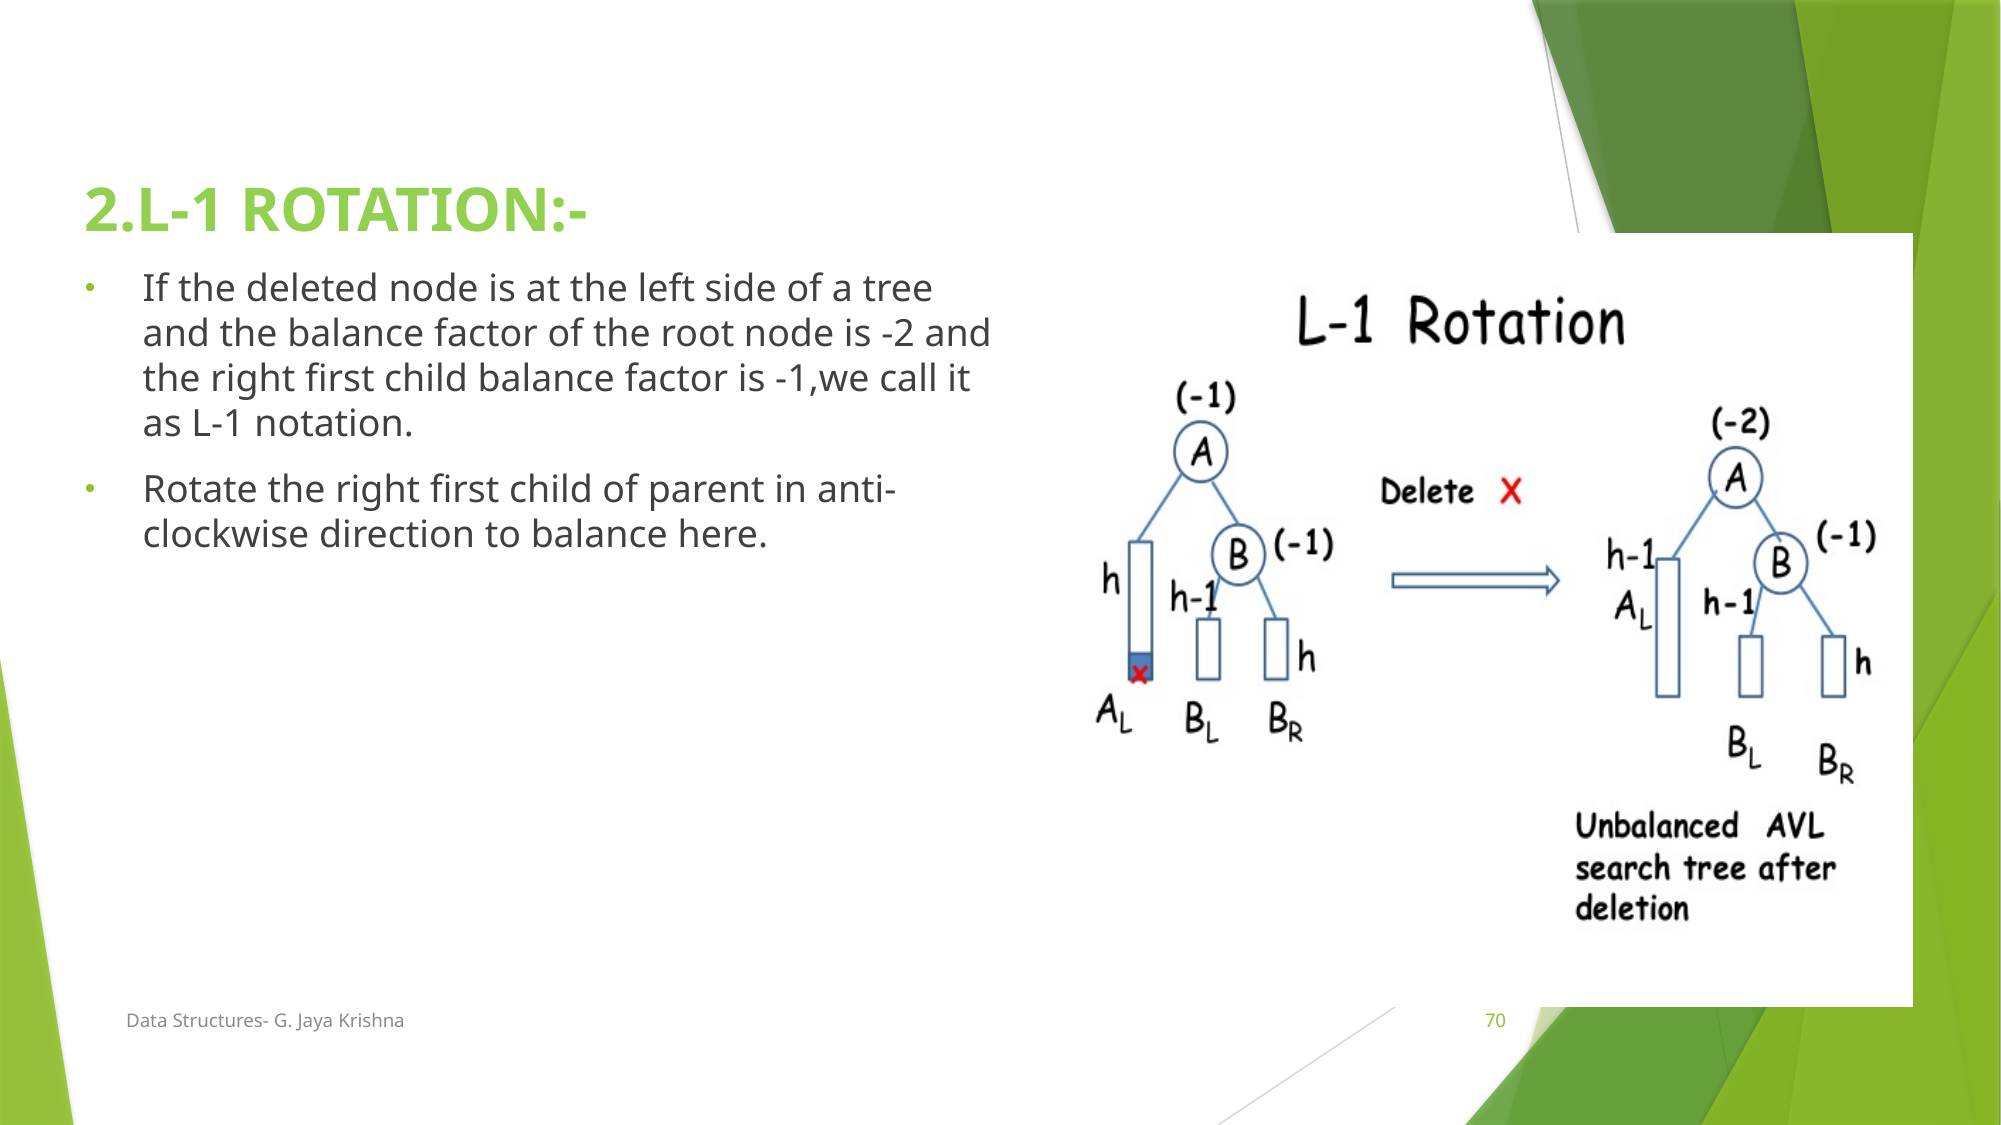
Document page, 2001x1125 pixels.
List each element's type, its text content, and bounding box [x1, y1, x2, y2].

list 2.L-1 ROTATION:- If the deleted node is at the left side of a tree and the balance factor of the root node is -2 and the right first child balance factor is -1,we call it as L-1 notation. Rotate the right first child of parent in anti-clockwise direction to balance here. [69, 163, 1010, 1005]
footer Data Structures- G. Jaya Krishna [111, 991, 1145, 1051]
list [1009, 233, 1914, 1007]
slide_number 70 [1409, 1017, 1522, 1051]
